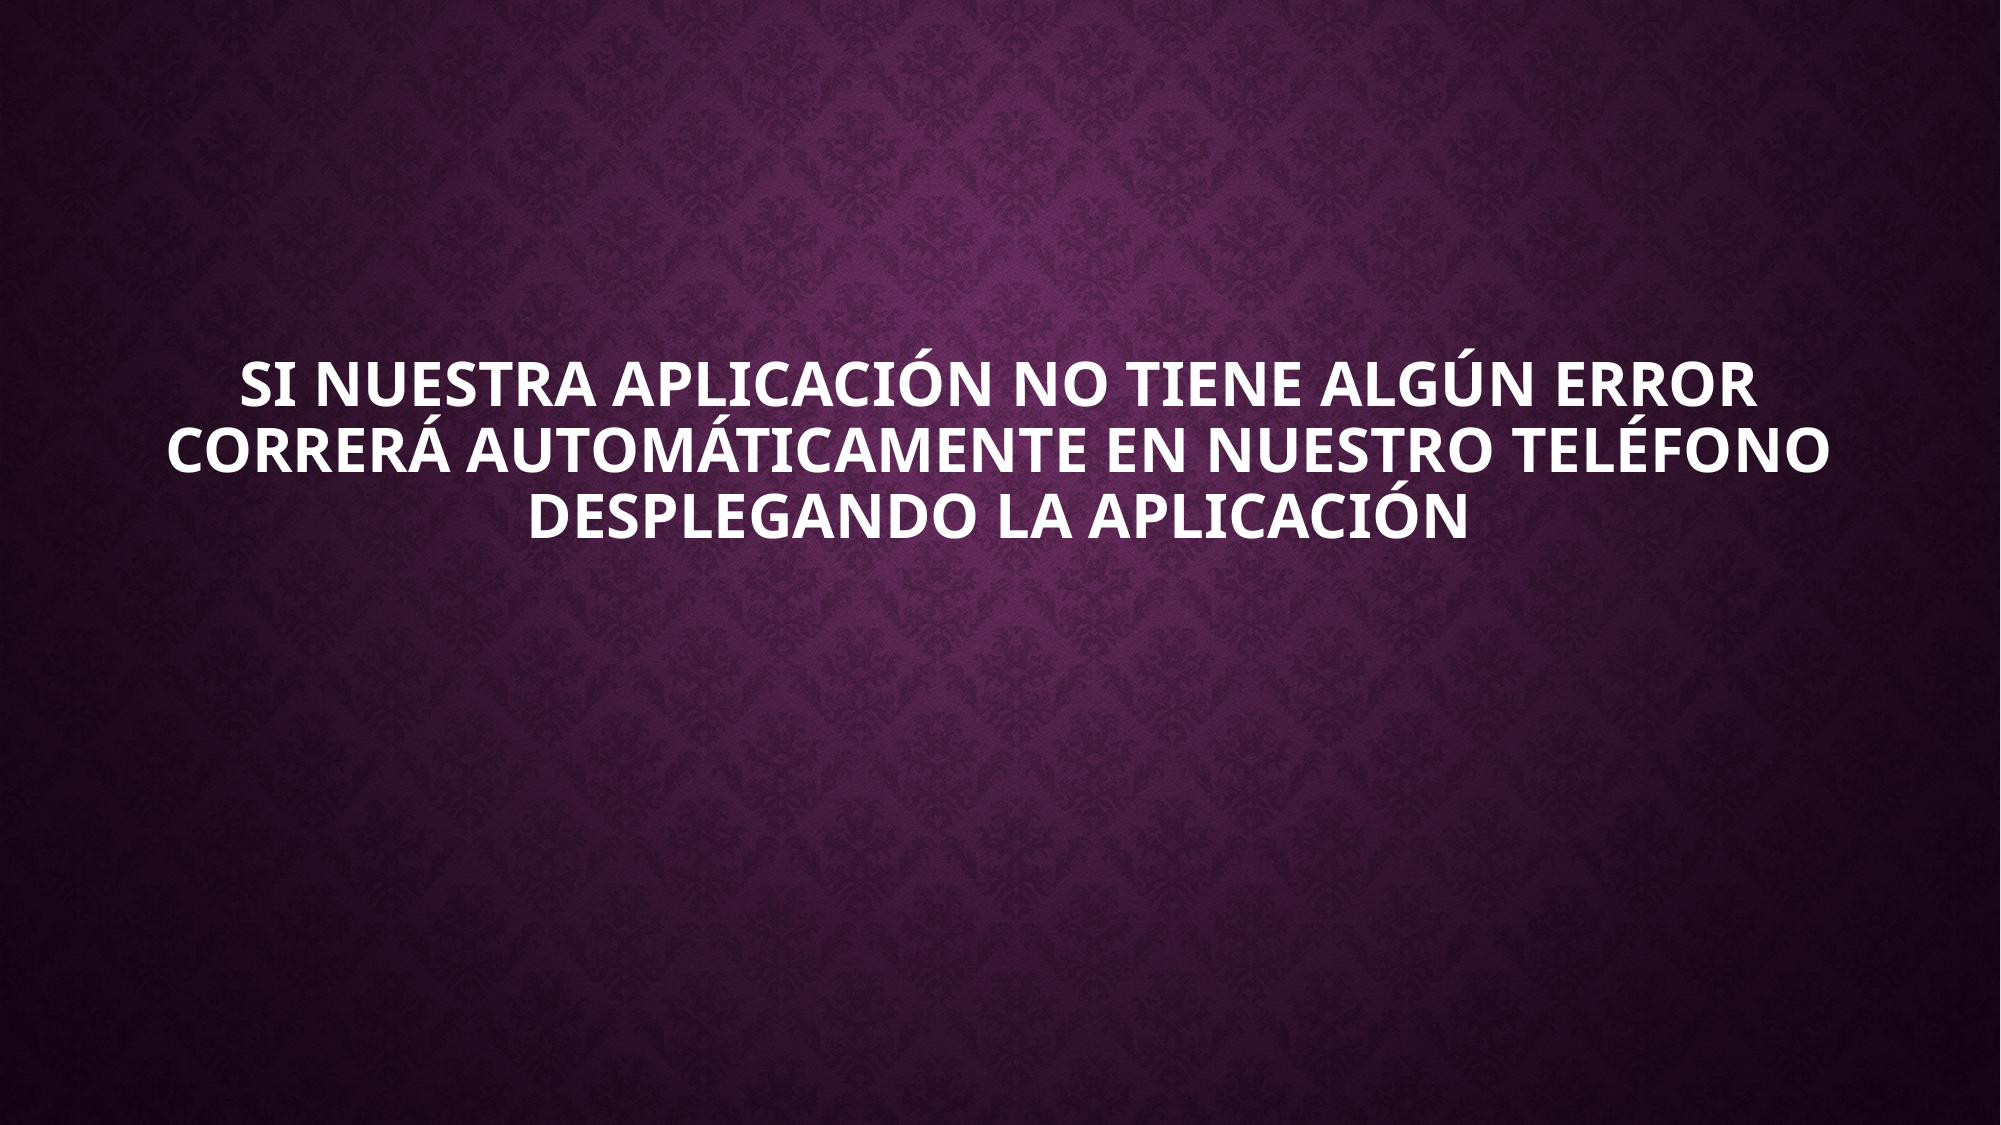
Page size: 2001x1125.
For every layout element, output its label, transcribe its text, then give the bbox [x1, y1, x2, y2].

title Si nuestra aplicación no tiene algún error correrá automáticamente en nuestro teléfono desplegando la aplicación [149, 343, 1849, 562]
